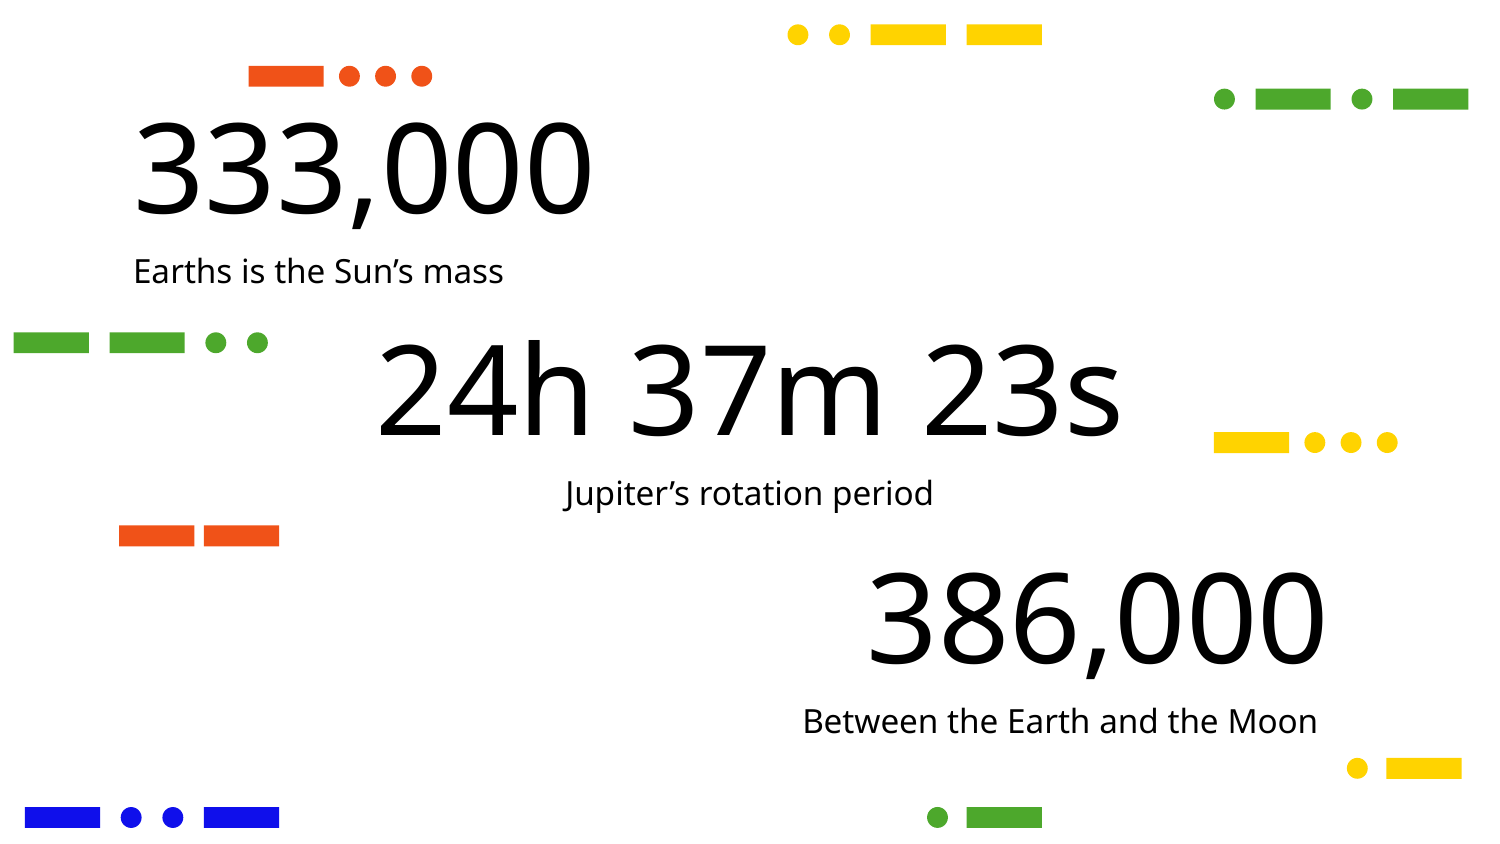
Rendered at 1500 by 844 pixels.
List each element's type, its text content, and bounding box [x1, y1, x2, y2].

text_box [1346, 757, 1462, 780]
subtitle Between the Earth and the Moon [739, 685, 1382, 756]
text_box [118, 525, 280, 547]
title 333,000 [118, 88, 882, 239]
title 386,000 [580, 538, 1345, 689]
subtitle Jupiter’s rotation period [456, 457, 1044, 528]
subtitle Earths is the Sun’s mass [118, 235, 612, 306]
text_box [1213, 88, 1469, 110]
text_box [787, 24, 1043, 46]
title 24h 37m 23s [198, 310, 1302, 461]
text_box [926, 806, 1043, 829]
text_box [24, 806, 280, 829]
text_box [248, 65, 433, 87]
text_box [1213, 431, 1398, 454]
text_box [13, 332, 269, 354]
